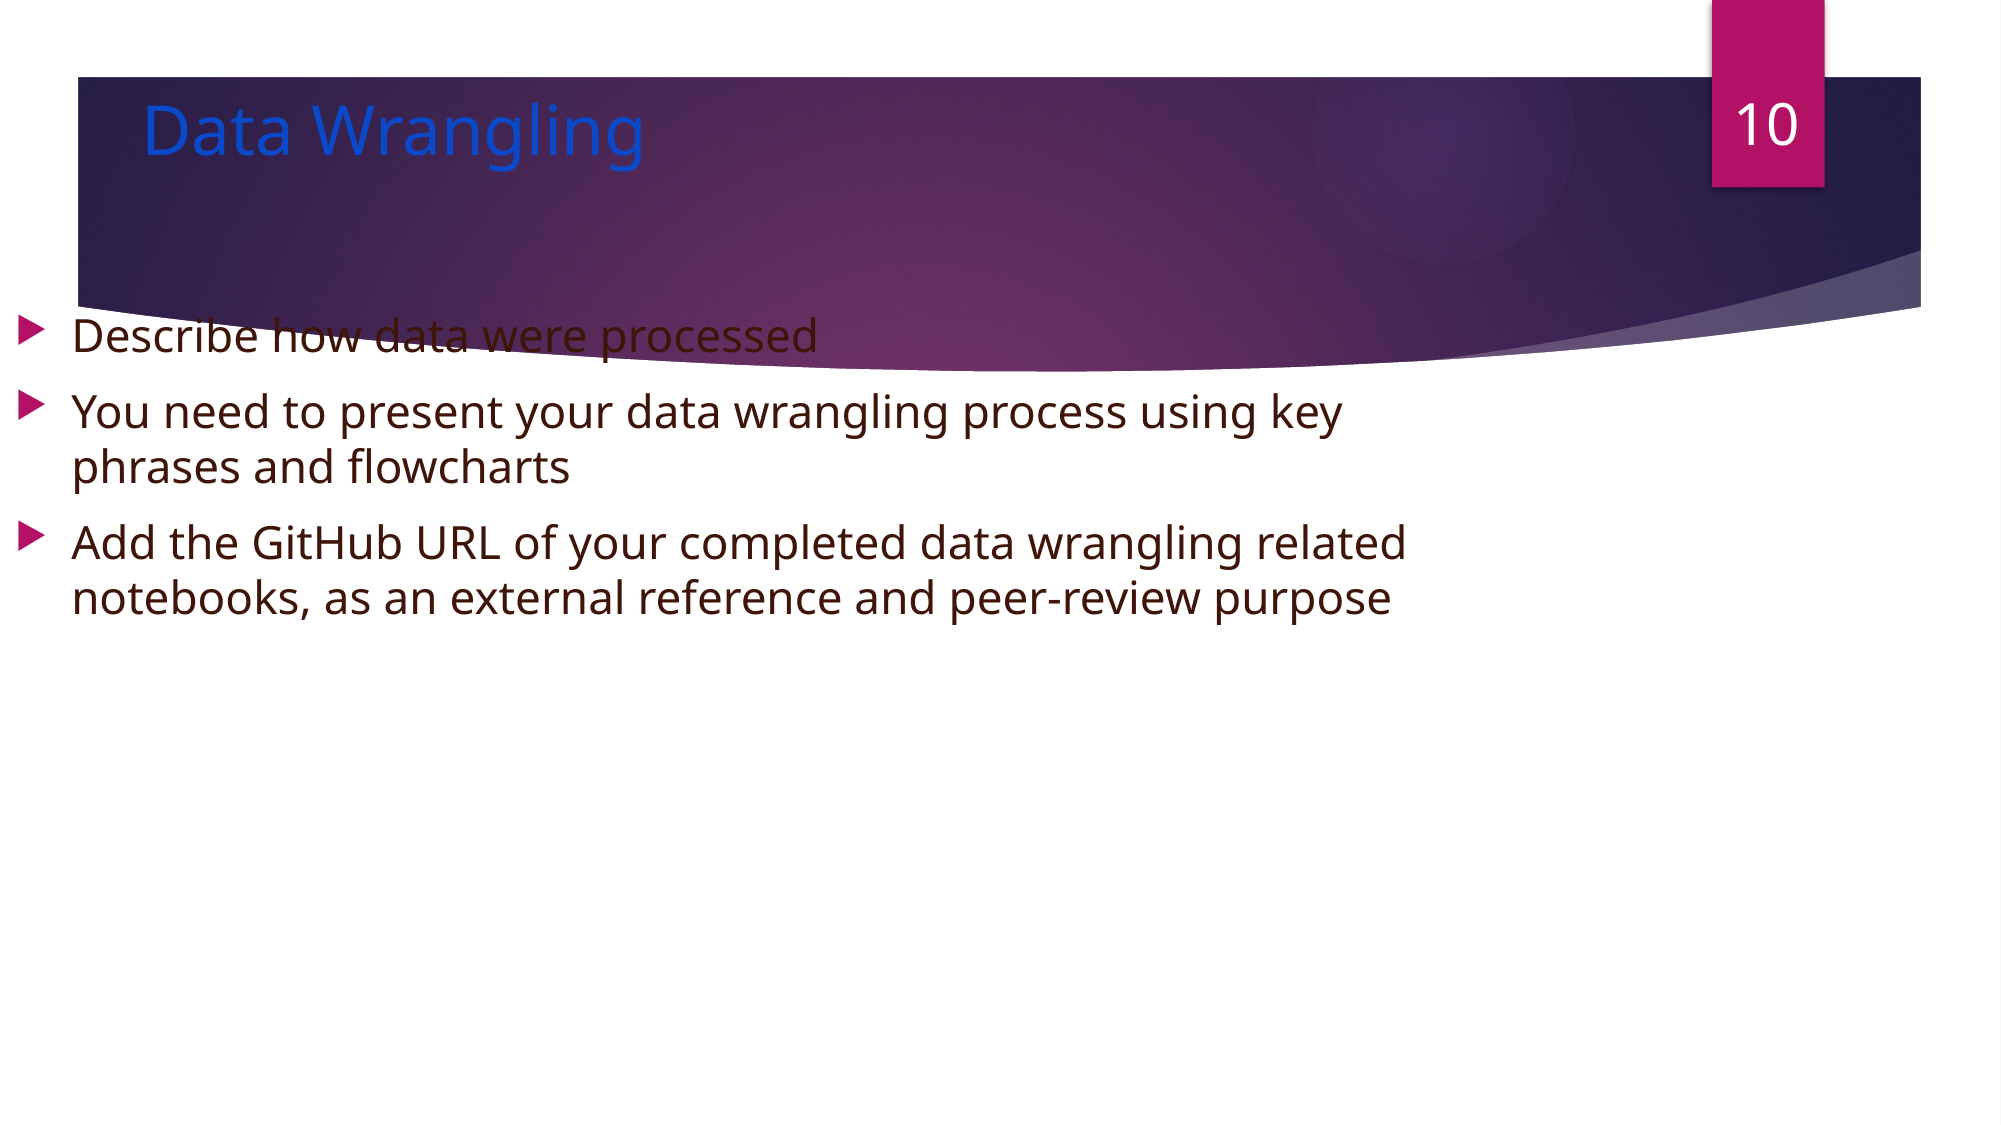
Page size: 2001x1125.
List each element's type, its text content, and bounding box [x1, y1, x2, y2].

slide_number 10 [1698, 48, 1836, 88]
list Describe how data were processed You need to present your data wrangling process using key phrases and flowcharts Add the GitHub URL of your completed data wrangling related notebooks, as an external reference and peer-review purpose [0, 299, 1473, 1014]
text_box Data Wrangling [126, 88, 1852, 179]
